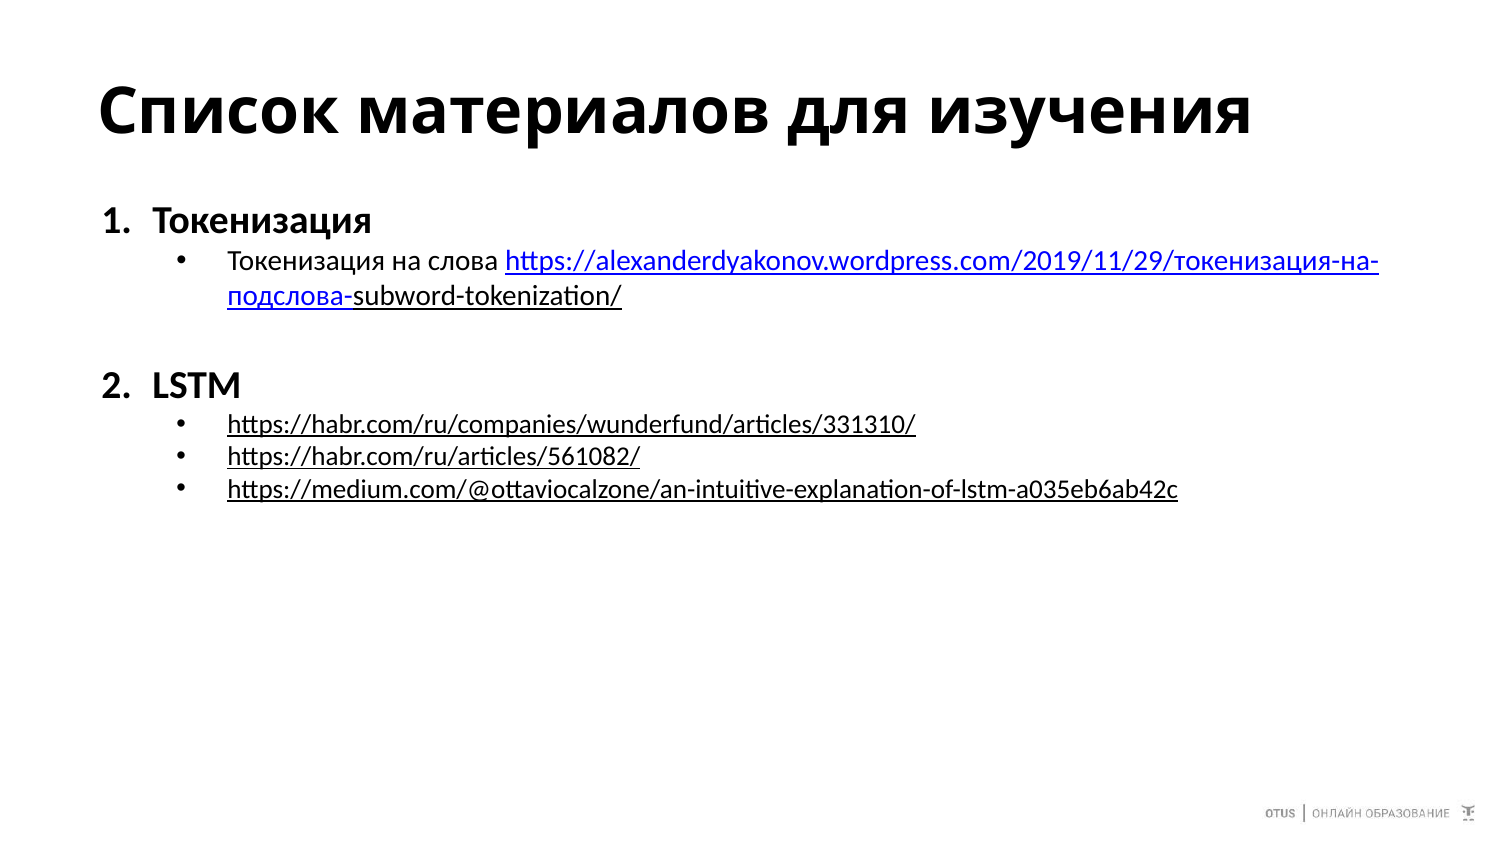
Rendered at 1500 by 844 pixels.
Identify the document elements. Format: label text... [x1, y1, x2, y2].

list Токенизация Токенизация на слова https://alexanderdyakonov.wordpress.com/2019/11/29/токенизация-на-подслова-subword-tokenization/ LSTM https://habr.com/ru/companies/wunderfund/articles/331310/ https://habr.com/ru/articles/561082/ https://medium.com/@ottaviocalzone/an-intuitive-explanation-of-lstm-a035eb6ab42c [62, 146, 1475, 797]
title Список материалов для изучения [82, 54, 1480, 234]
picture [1262, 799, 1475, 825]
